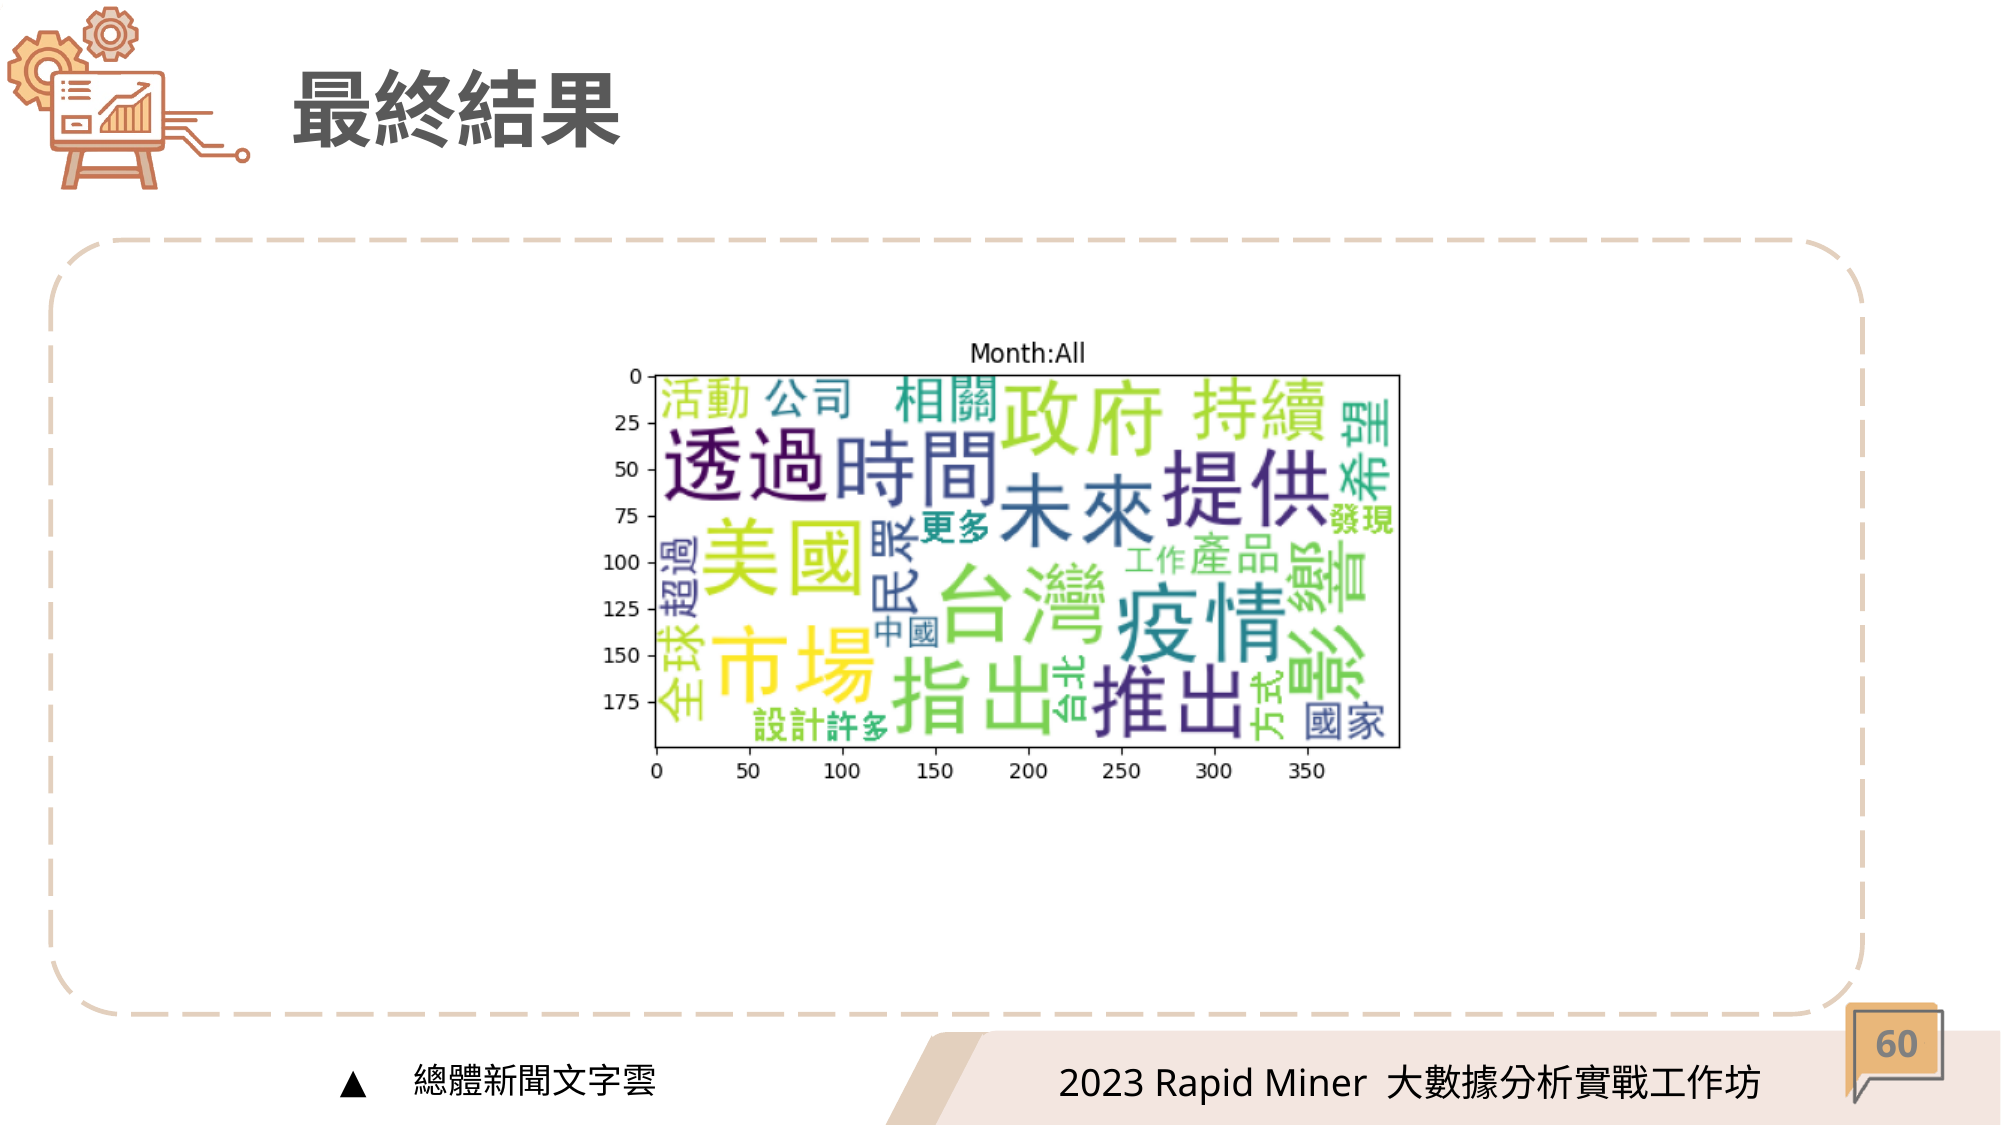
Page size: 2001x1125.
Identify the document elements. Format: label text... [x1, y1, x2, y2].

picture [0, 3, 255, 198]
title 最終結果 [275, 4, 1863, 223]
picture [1791, 976, 1972, 1125]
list 總體新聞文字雲 [50, 1030, 970, 1109]
picture [586, 327, 1414, 798]
